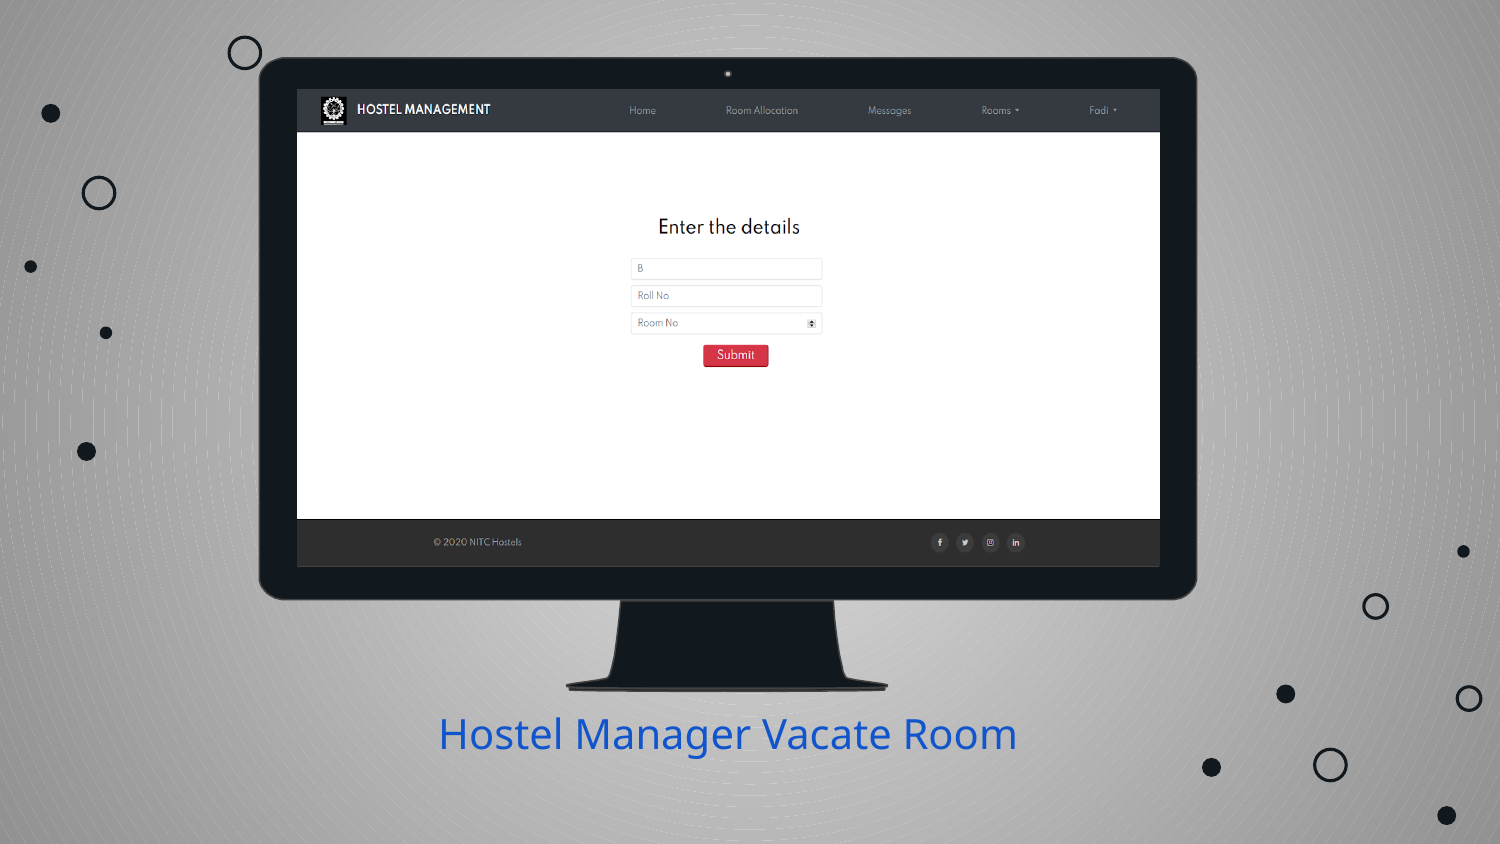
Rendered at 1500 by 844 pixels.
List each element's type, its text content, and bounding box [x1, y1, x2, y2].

picture [296, 88, 1160, 567]
text_box Hostel Manager Vacate Room [175, 692, 1281, 835]
text_box [259, 57, 1197, 692]
